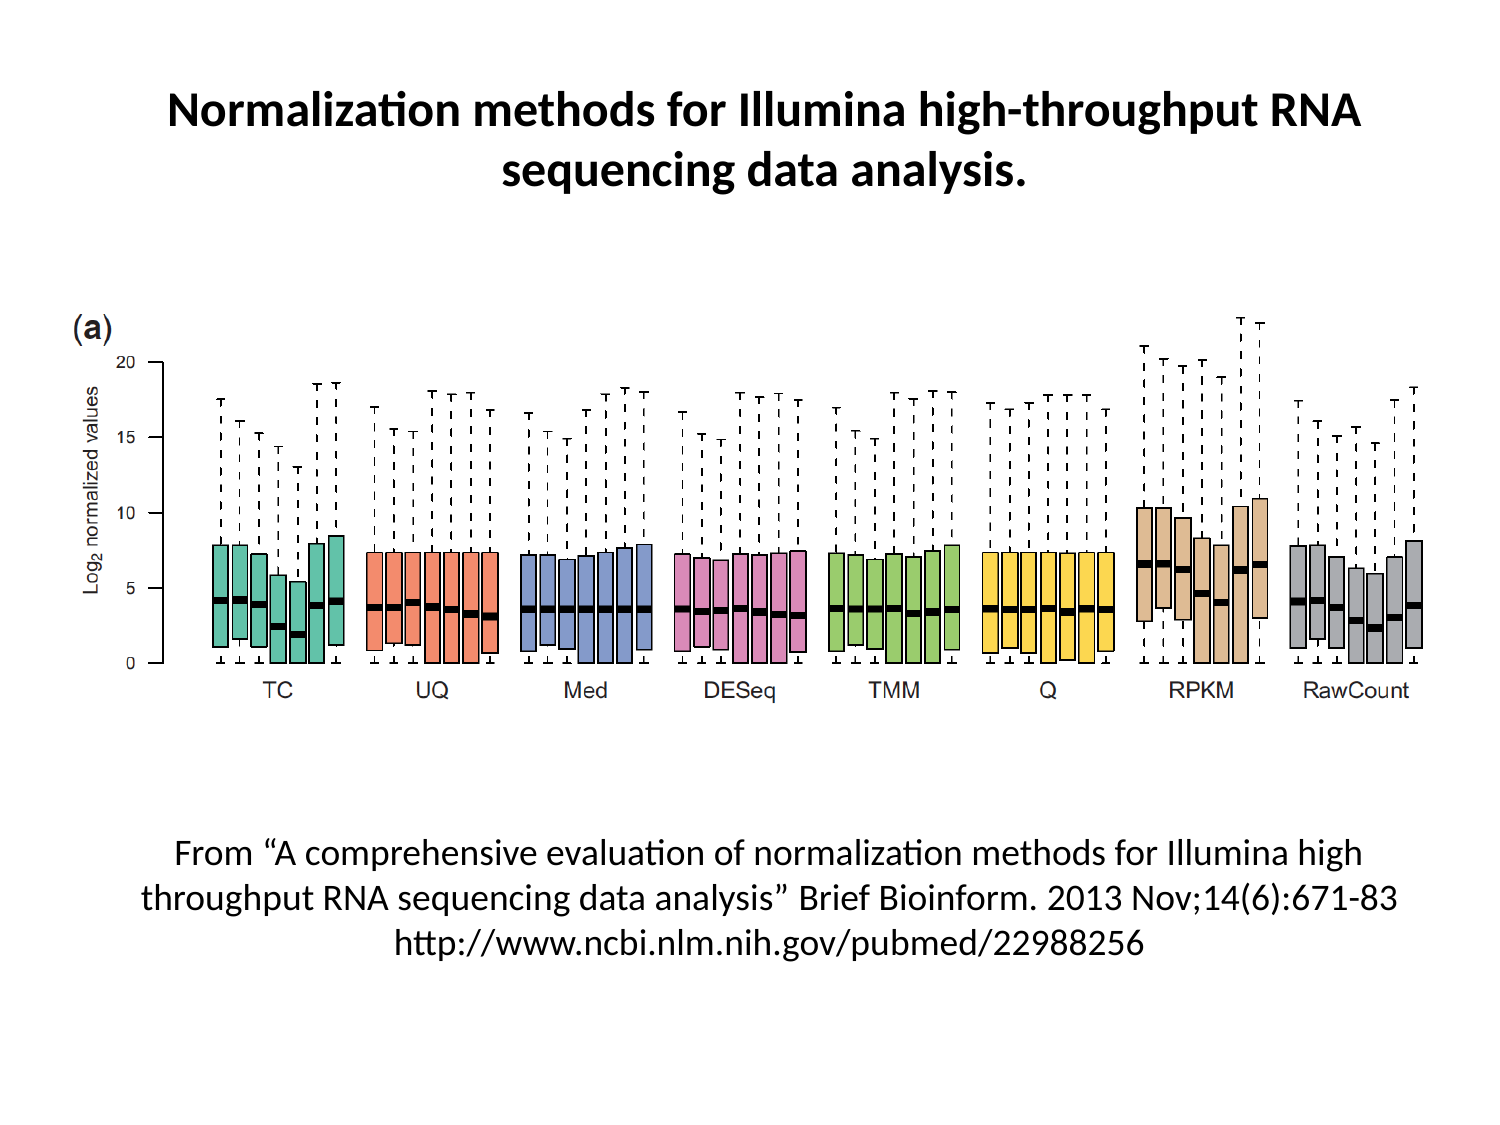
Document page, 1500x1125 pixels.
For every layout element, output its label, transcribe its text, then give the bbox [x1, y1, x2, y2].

text_box From “A comprehensive evaluation of normalization methods for Illumina high throughput RNA sequencing data analysis” Brief Bioinform. 2013 Nov;14(6):671-83 http://www.ncbi.nlm.nih.gov/pubmed/22988256 [93, 821, 1446, 971]
picture [0, 272, 1500, 742]
text_box Normalization methods for Illumina high-throughput RNA sequencing data analysis. [93, 68, 1437, 204]
